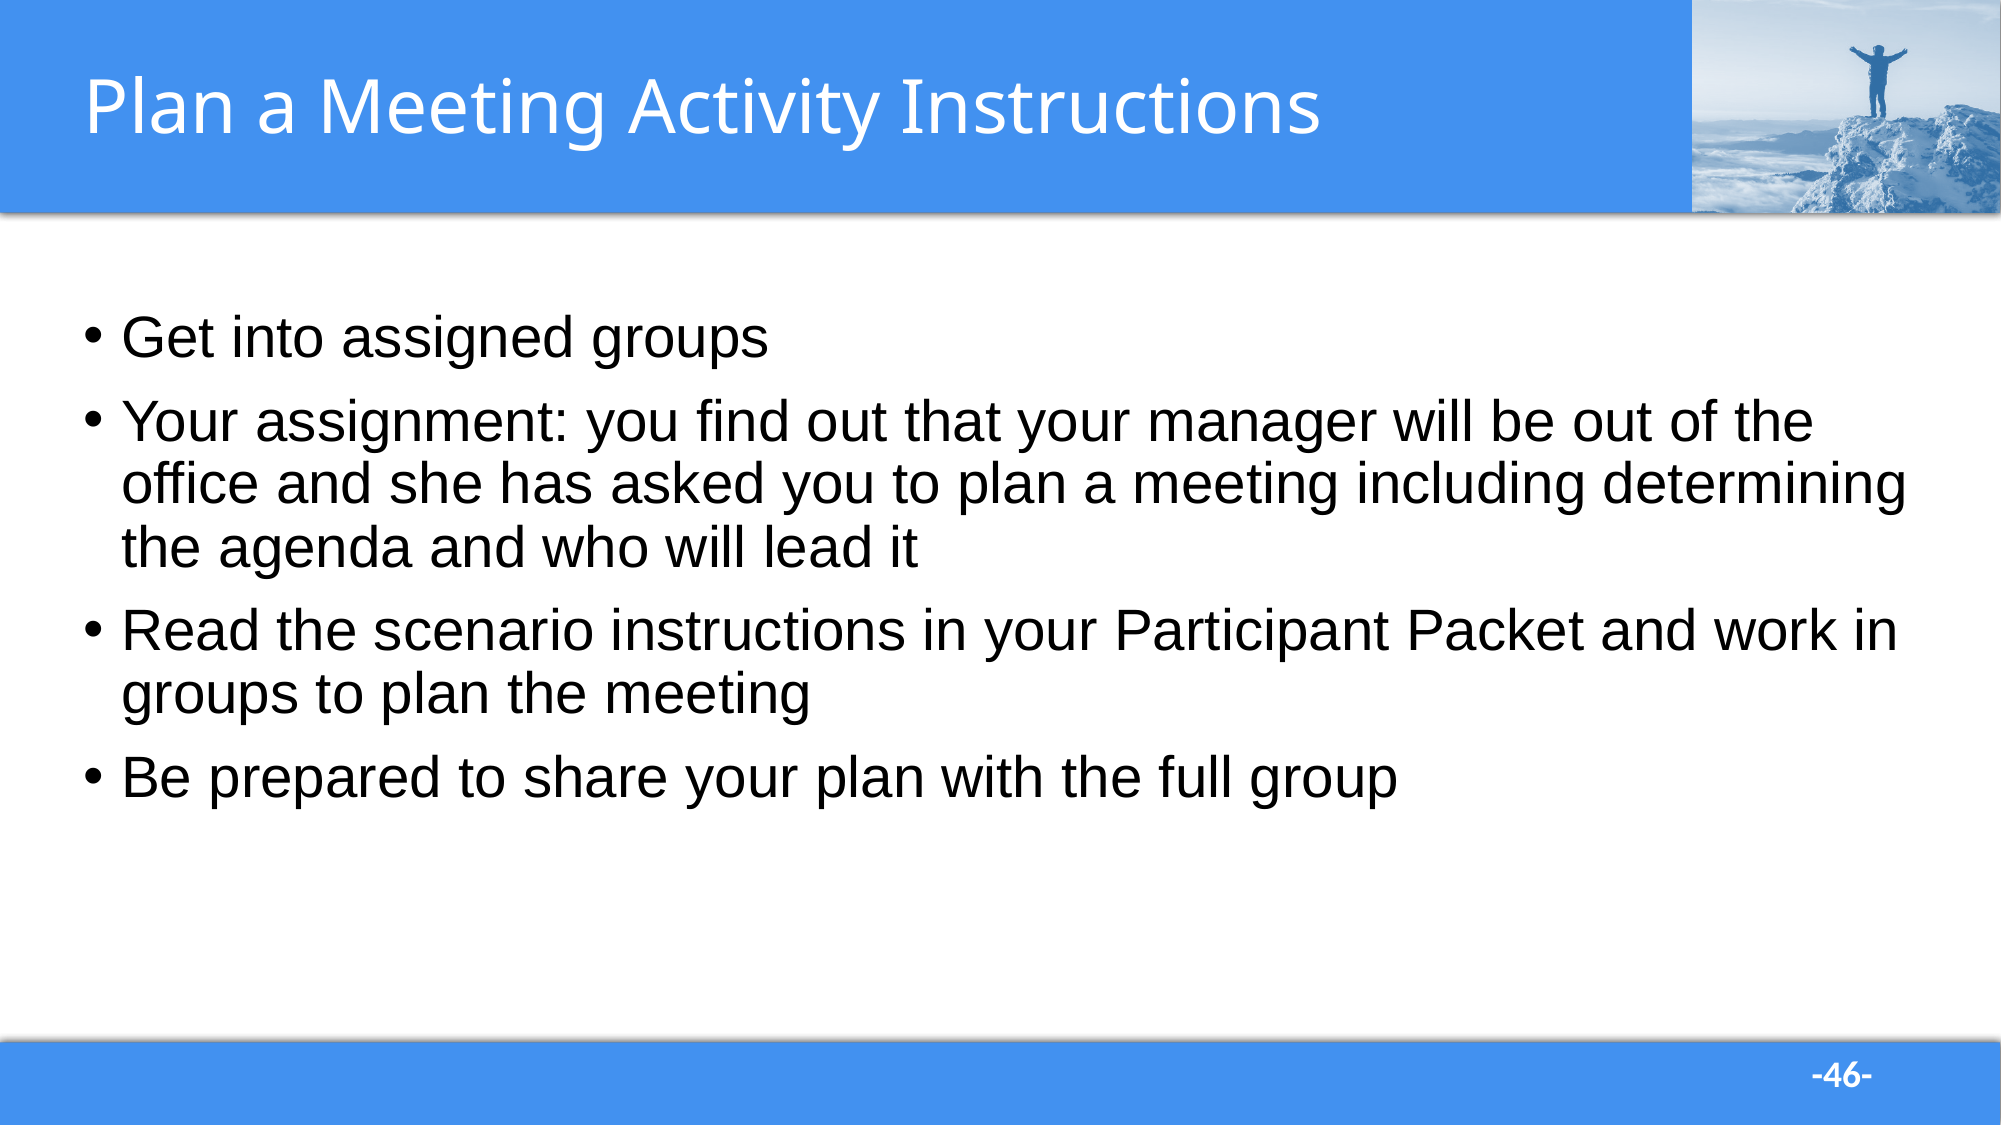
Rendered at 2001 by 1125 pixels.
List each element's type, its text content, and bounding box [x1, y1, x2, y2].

title Plan a Meeting Activity Instructions [68, 0, 1932, 218]
list Get into assigned groups Your assignment: you find out that your manager will be out of the office and she has asked you to plan a meeting including determining the agenda and who will lead it Read the scenario instructions in your Participant Packet and work in groups to plan the meeting Be prepared to share your plan with the full group [68, 299, 1932, 1014]
